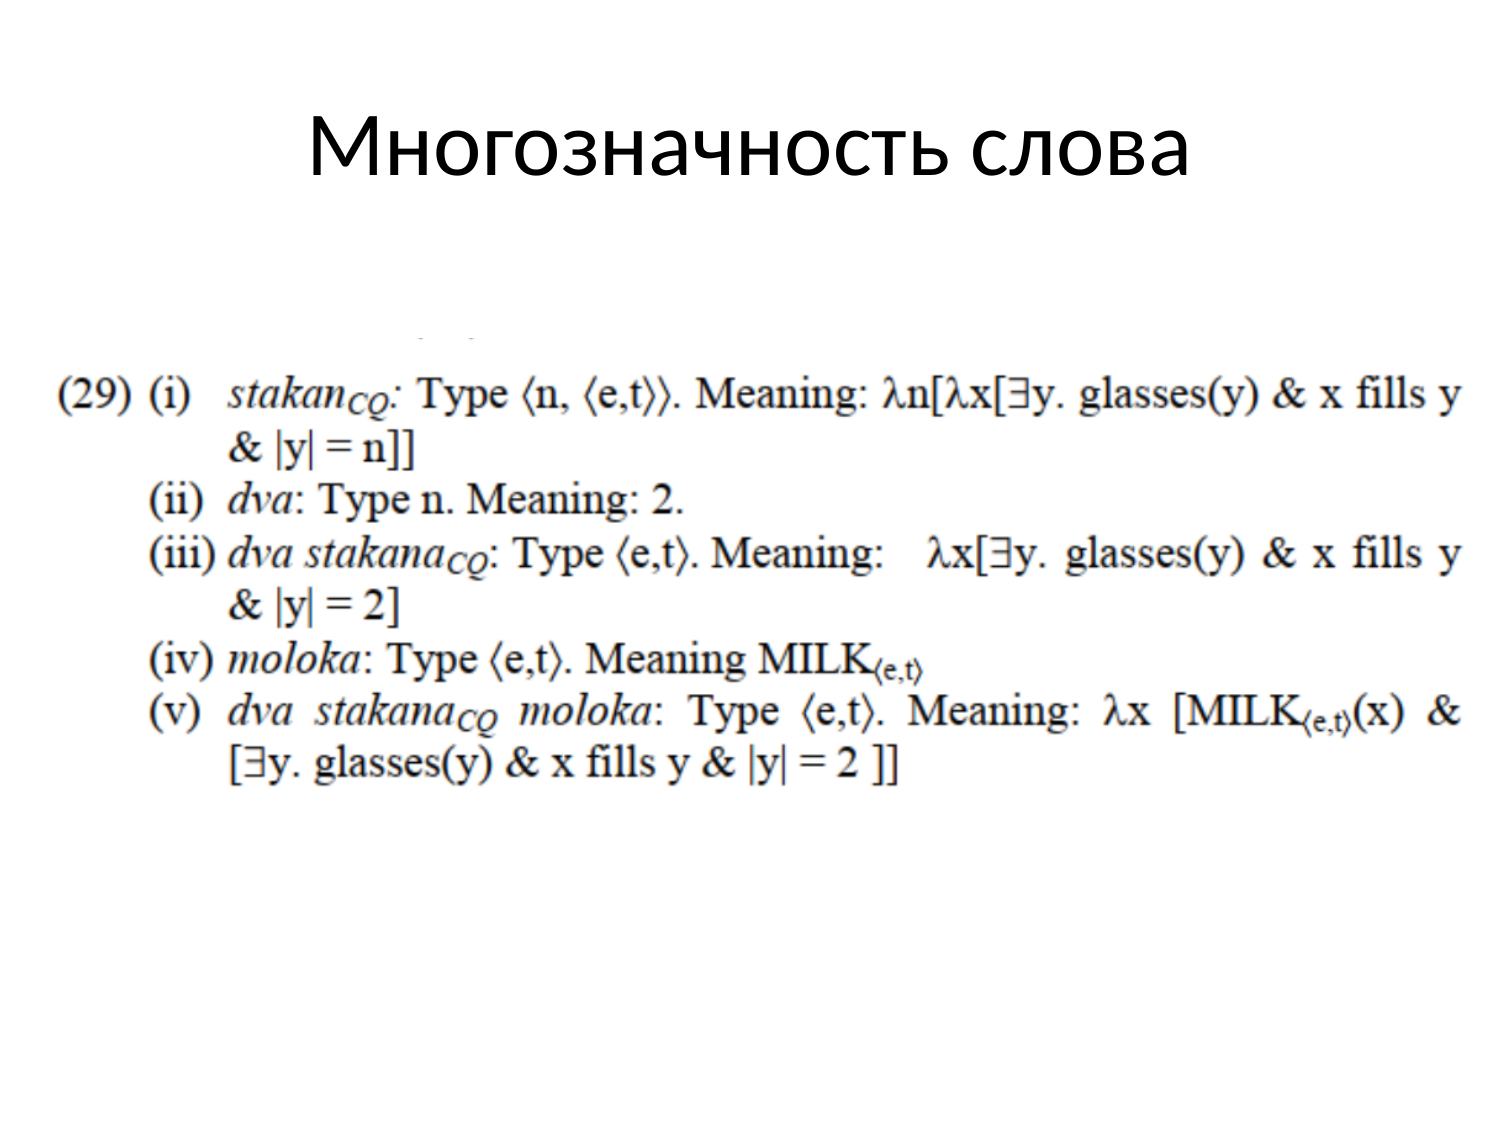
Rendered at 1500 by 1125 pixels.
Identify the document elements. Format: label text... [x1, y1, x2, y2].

title Многозначность слова [75, 45, 1425, 233]
picture [29, 337, 1482, 800]
